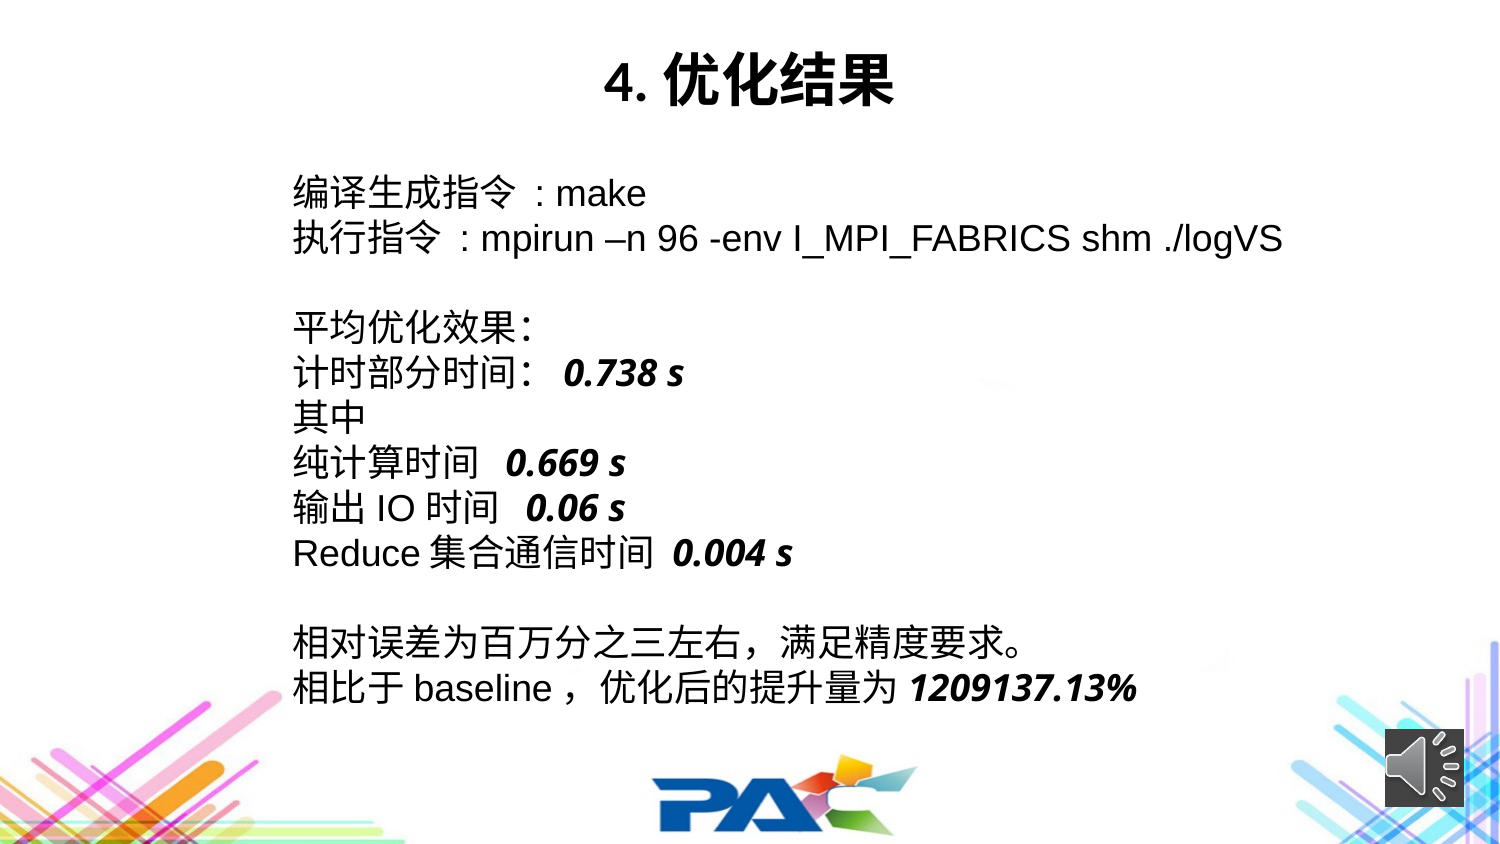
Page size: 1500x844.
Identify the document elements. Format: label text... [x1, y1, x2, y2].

title 4.优化结果 [559, 32, 941, 124]
text_box 编译生成指令 : make 执行指令 : mpirun –n 96 -env I_MPI_FABRICS shm ./logVS 平均优化效果： 计时部分时间：0.738 s 其中 纯计算时间 0.669 s 输出IO时间 0.06 s Reduce集合通信时间 0.004 s 相对误差为百万分之三左右，满足精度要求。 相比于baseline，优化后的提升量为1209137.13% [277, 161, 1306, 717]
picture [0, 0, 1500, 844]
